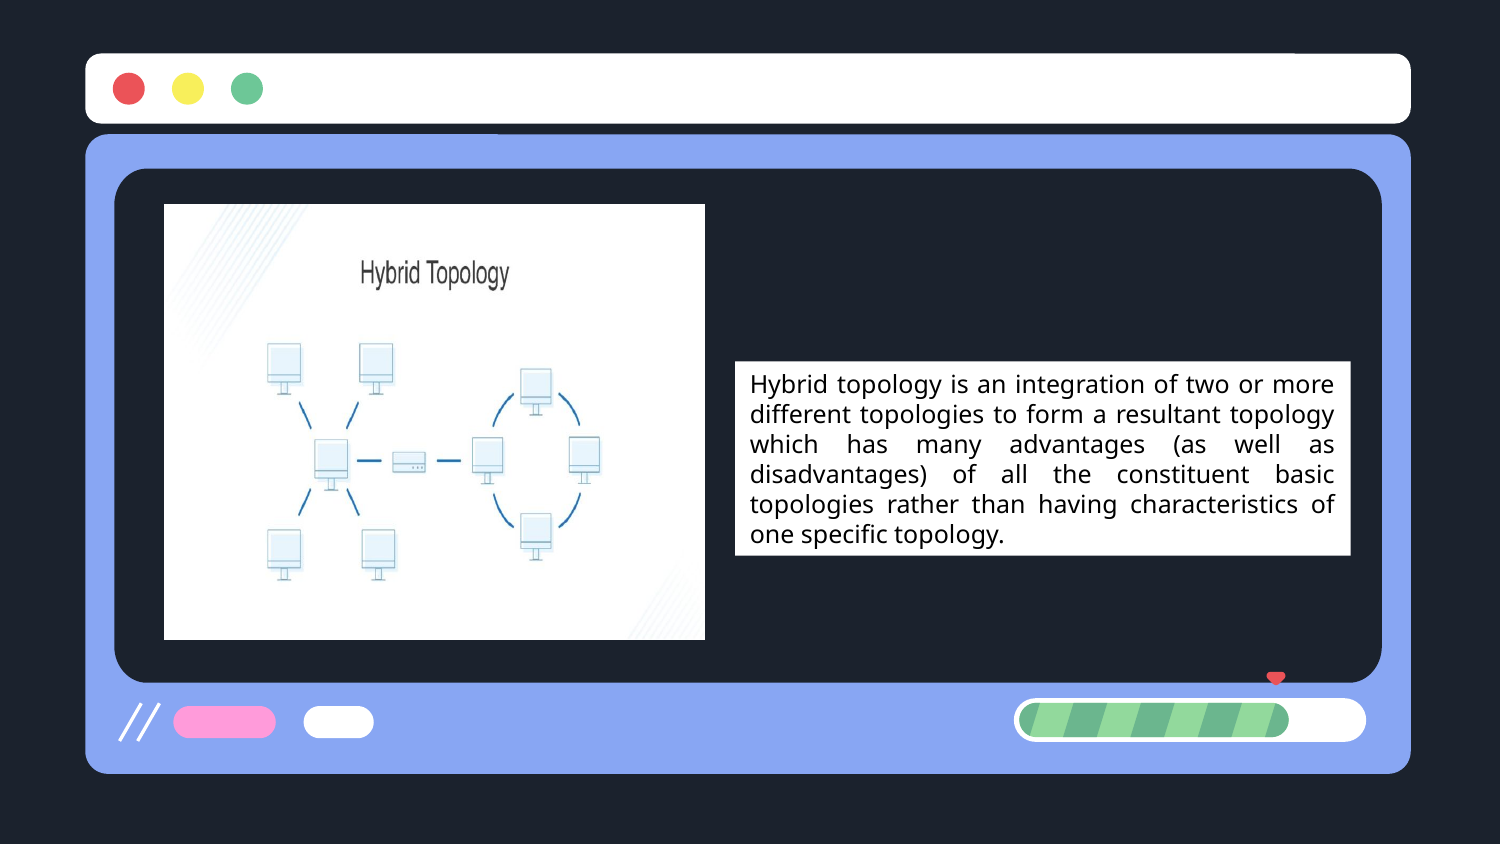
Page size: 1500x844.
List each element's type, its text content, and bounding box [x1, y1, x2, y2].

text_box Hybrid topology is an integration of two or more different topologies to form a resultant topology which has many advantages (as well as disadvantages) of all the constituent basic topologies rather than having characteristics of one specific topology. [735, 361, 1351, 556]
picture [163, 203, 705, 640]
